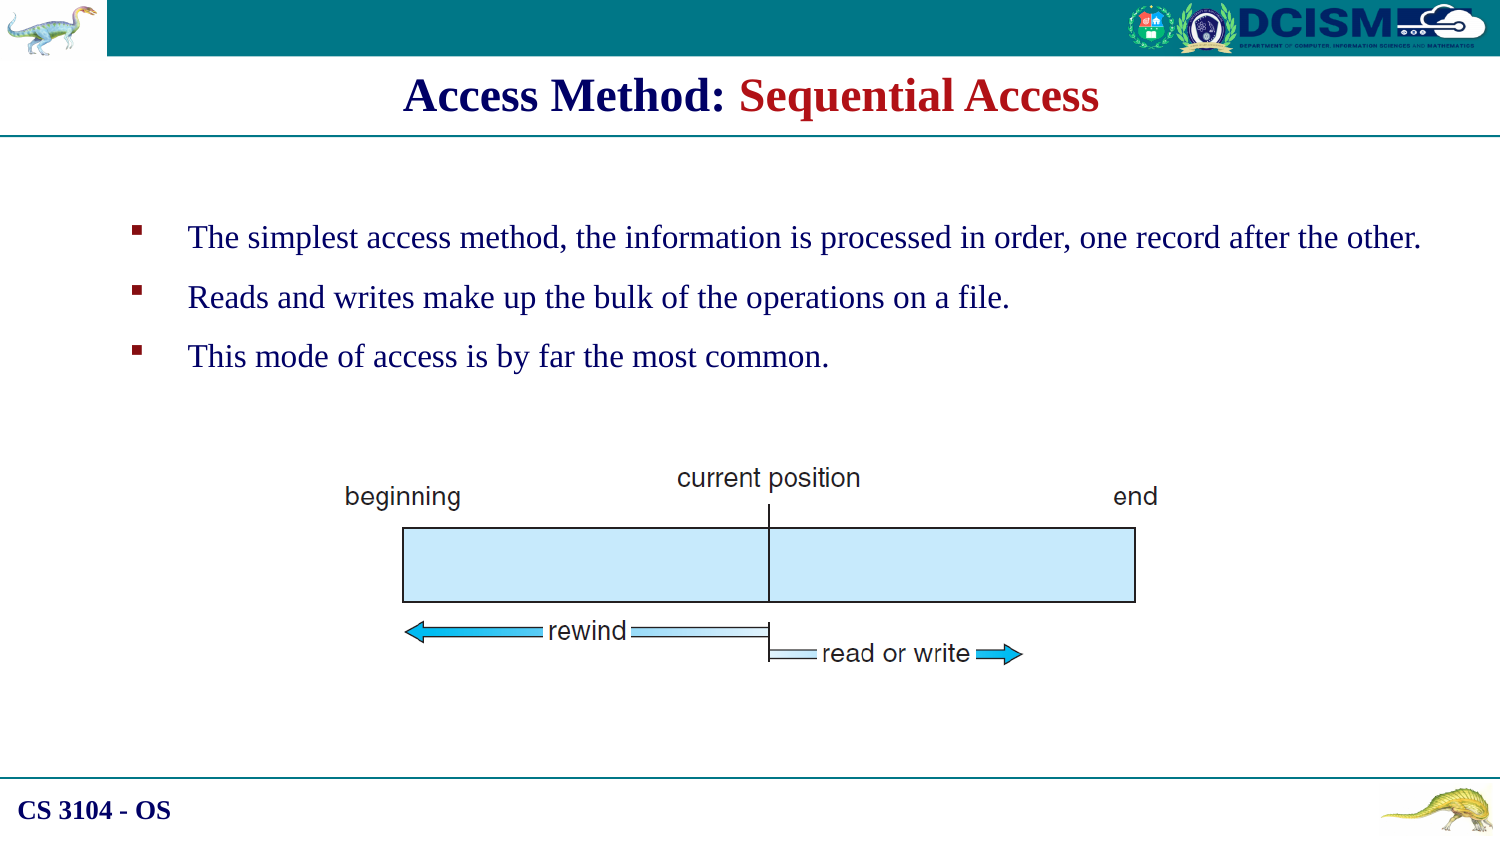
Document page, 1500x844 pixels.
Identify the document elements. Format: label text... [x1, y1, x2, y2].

text_box The simplest access method, the information is processed in order, one record after the other. Reads and writes make up the bulk of the operations on a file. This mode of access is by far the most common. [118, 189, 1444, 702]
picture [0, 0, 107, 61]
picture [1379, 783, 1493, 836]
picture [308, 423, 1195, 693]
picture [1122, 0, 1496, 57]
text_box Access Method: Sequential Access [13, 58, 1490, 131]
